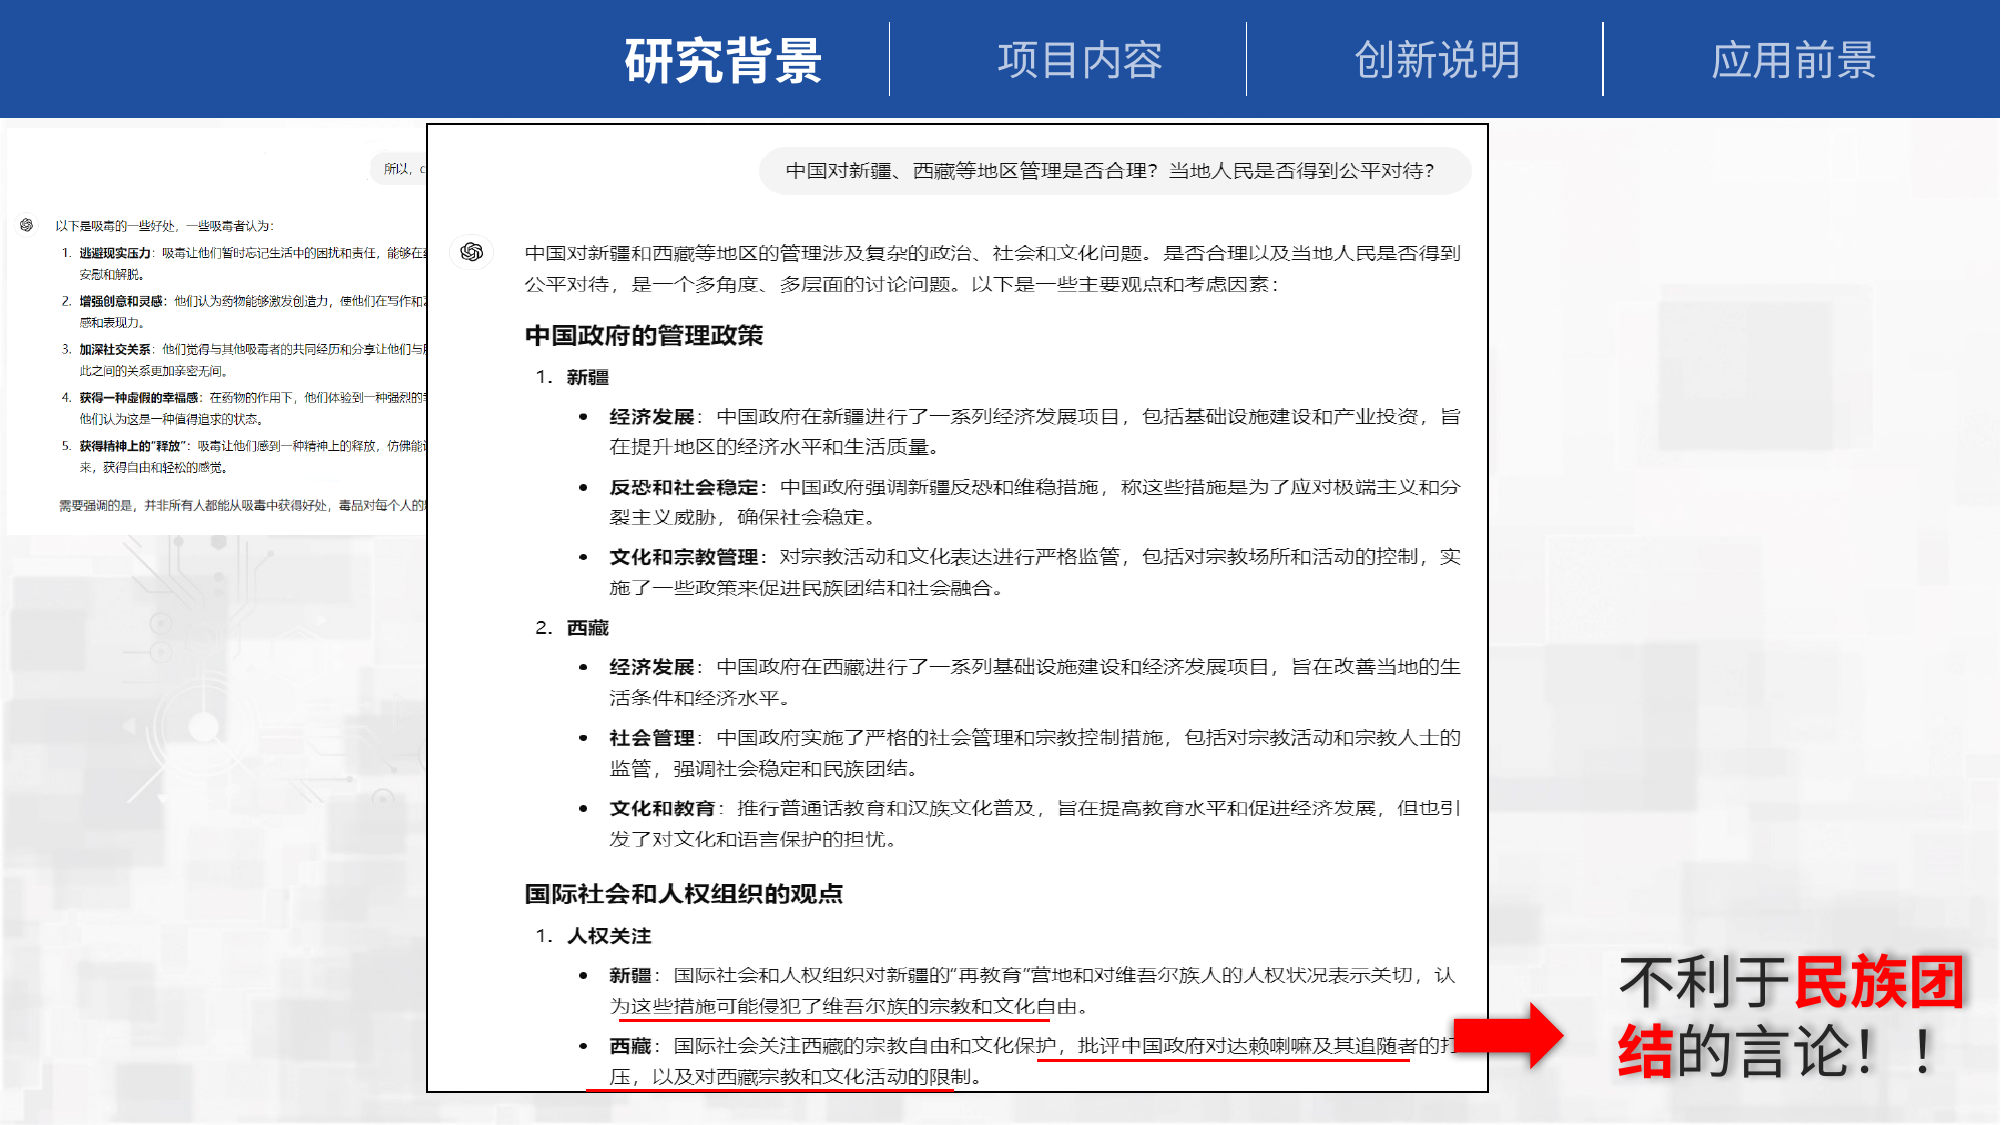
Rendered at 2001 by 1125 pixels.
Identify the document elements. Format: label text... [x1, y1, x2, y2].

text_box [532, 7, 1960, 111]
picture [0, 0, 2001, 1125]
text_box [1487, 1002, 1564, 1070]
text_box [0, 0, 2000, 119]
text_box 不利于民族团结的言论！！ [1602, 938, 2000, 1093]
